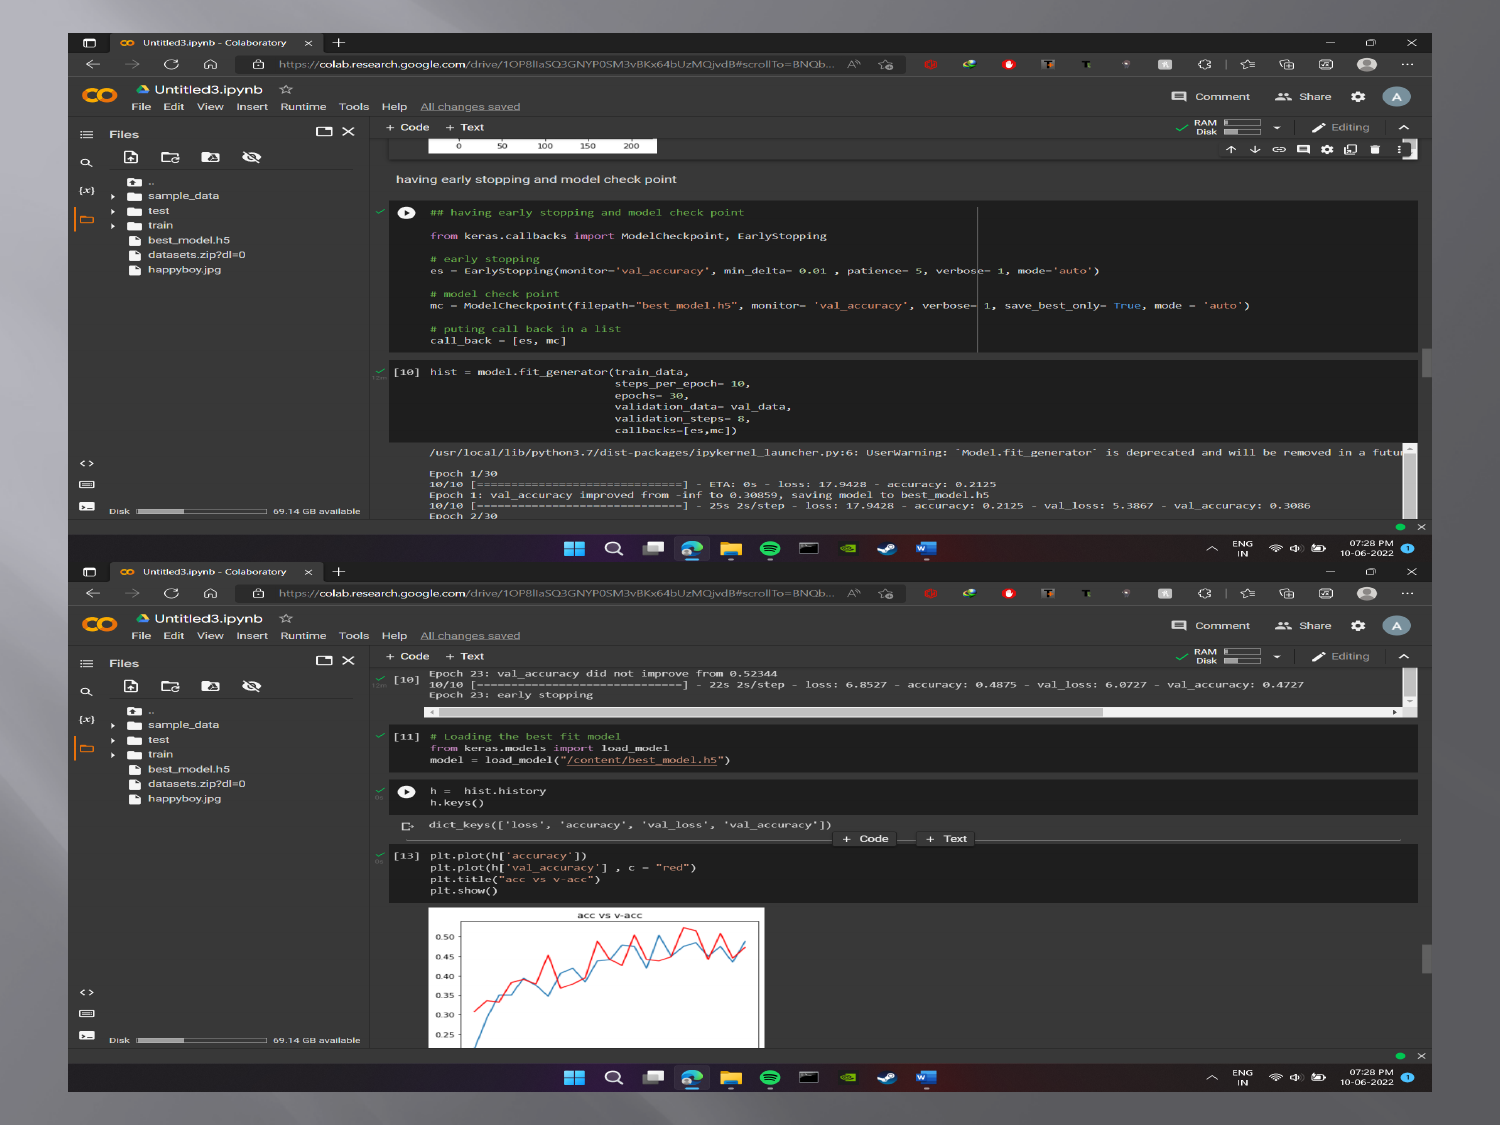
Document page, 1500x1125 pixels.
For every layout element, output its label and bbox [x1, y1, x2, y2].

picture [68, 33, 1432, 1092]
